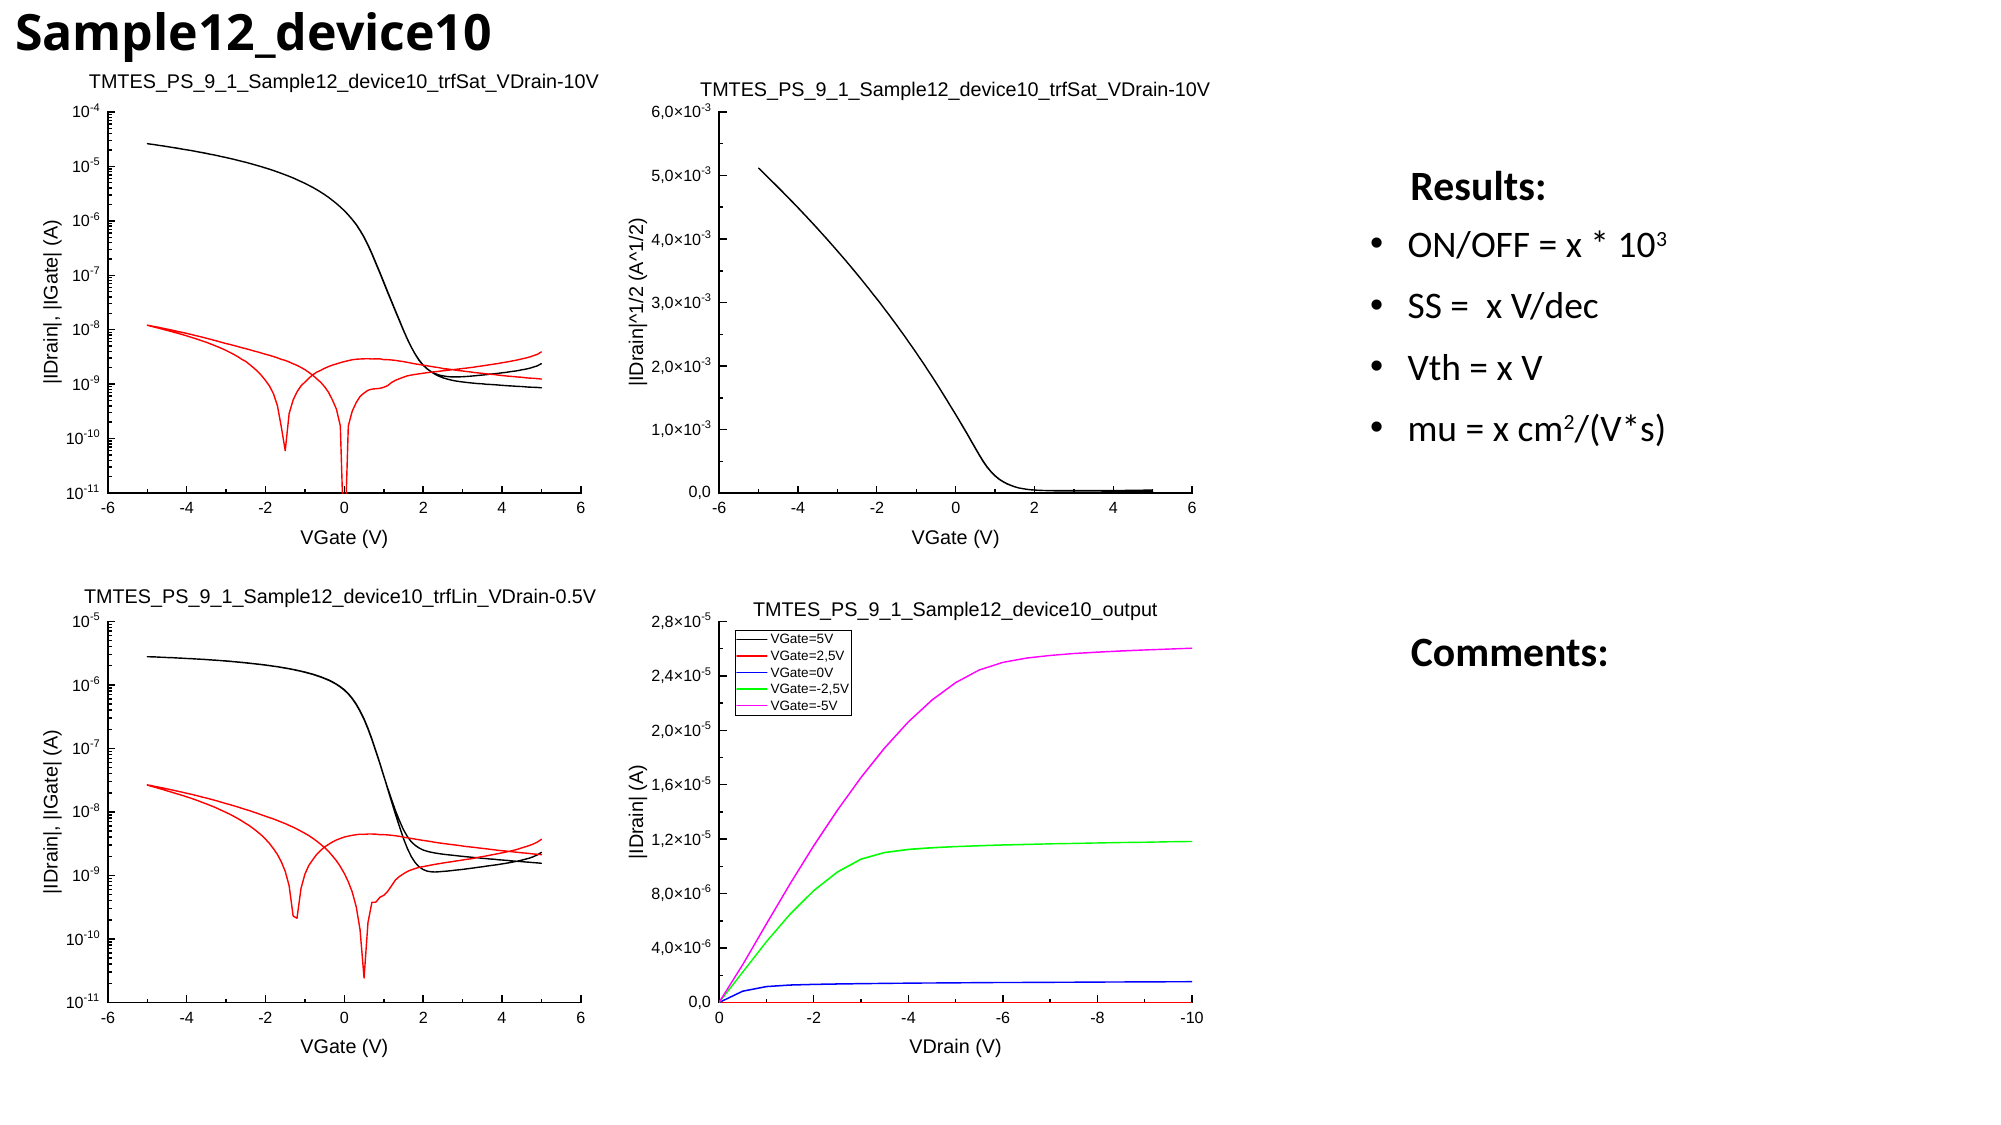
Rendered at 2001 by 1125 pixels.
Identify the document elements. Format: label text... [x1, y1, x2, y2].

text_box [0, 50, 594, 559]
title Sample12_device10 [0, 0, 1725, 218]
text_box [594, 559, 1290, 1092]
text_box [594, 50, 1290, 559]
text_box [0, 559, 594, 1092]
list ON/OFF = x * 103 SS = x V/dec Vth = x V mu = x cm2/(V*s) [1355, 217, 1947, 563]
